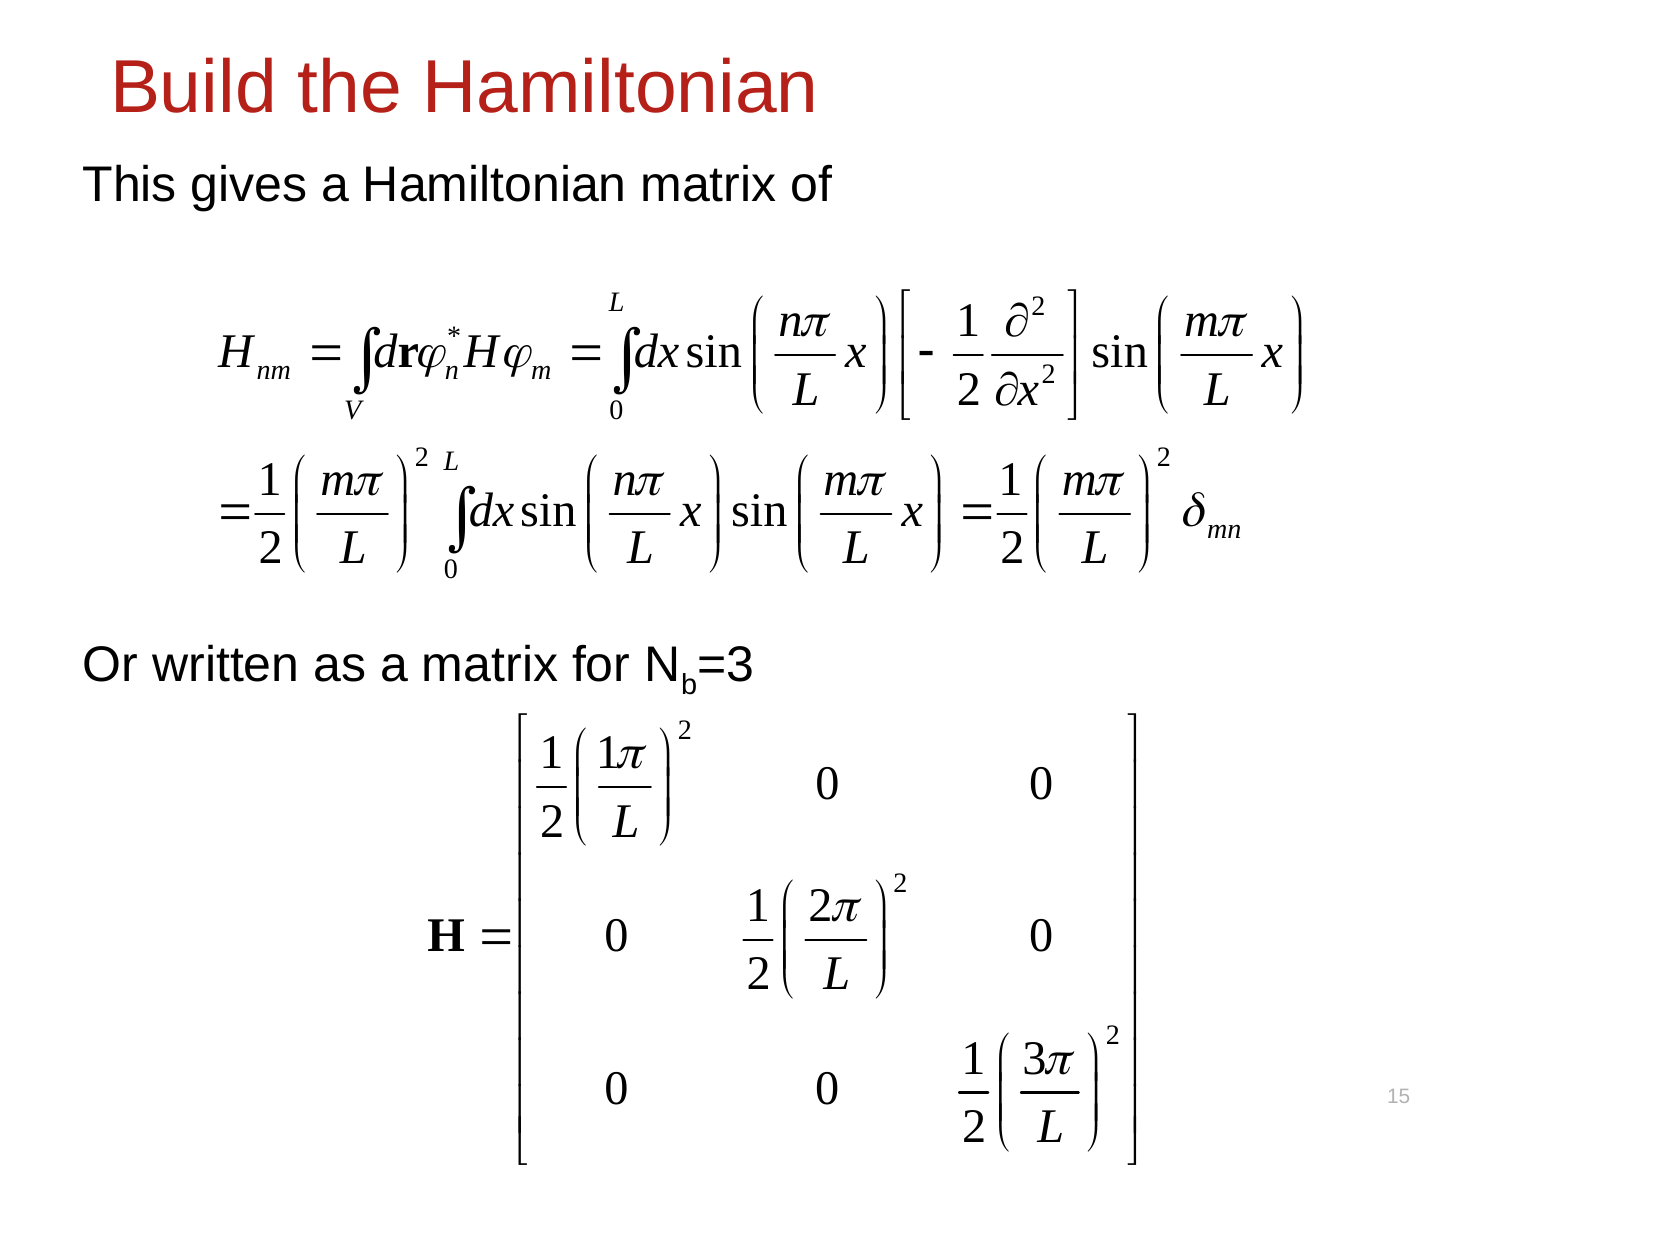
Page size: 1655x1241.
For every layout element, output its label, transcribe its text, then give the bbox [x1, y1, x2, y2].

title Build the Hamiltonian [110, 37, 1557, 129]
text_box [419, 701, 1158, 1178]
slide_number 15 [1162, 1050, 1425, 1103]
list This gives a Hamiltonian matrix of Or written as a matrix for Nb=3 [82, 151, 1572, 758]
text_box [209, 280, 1318, 588]
